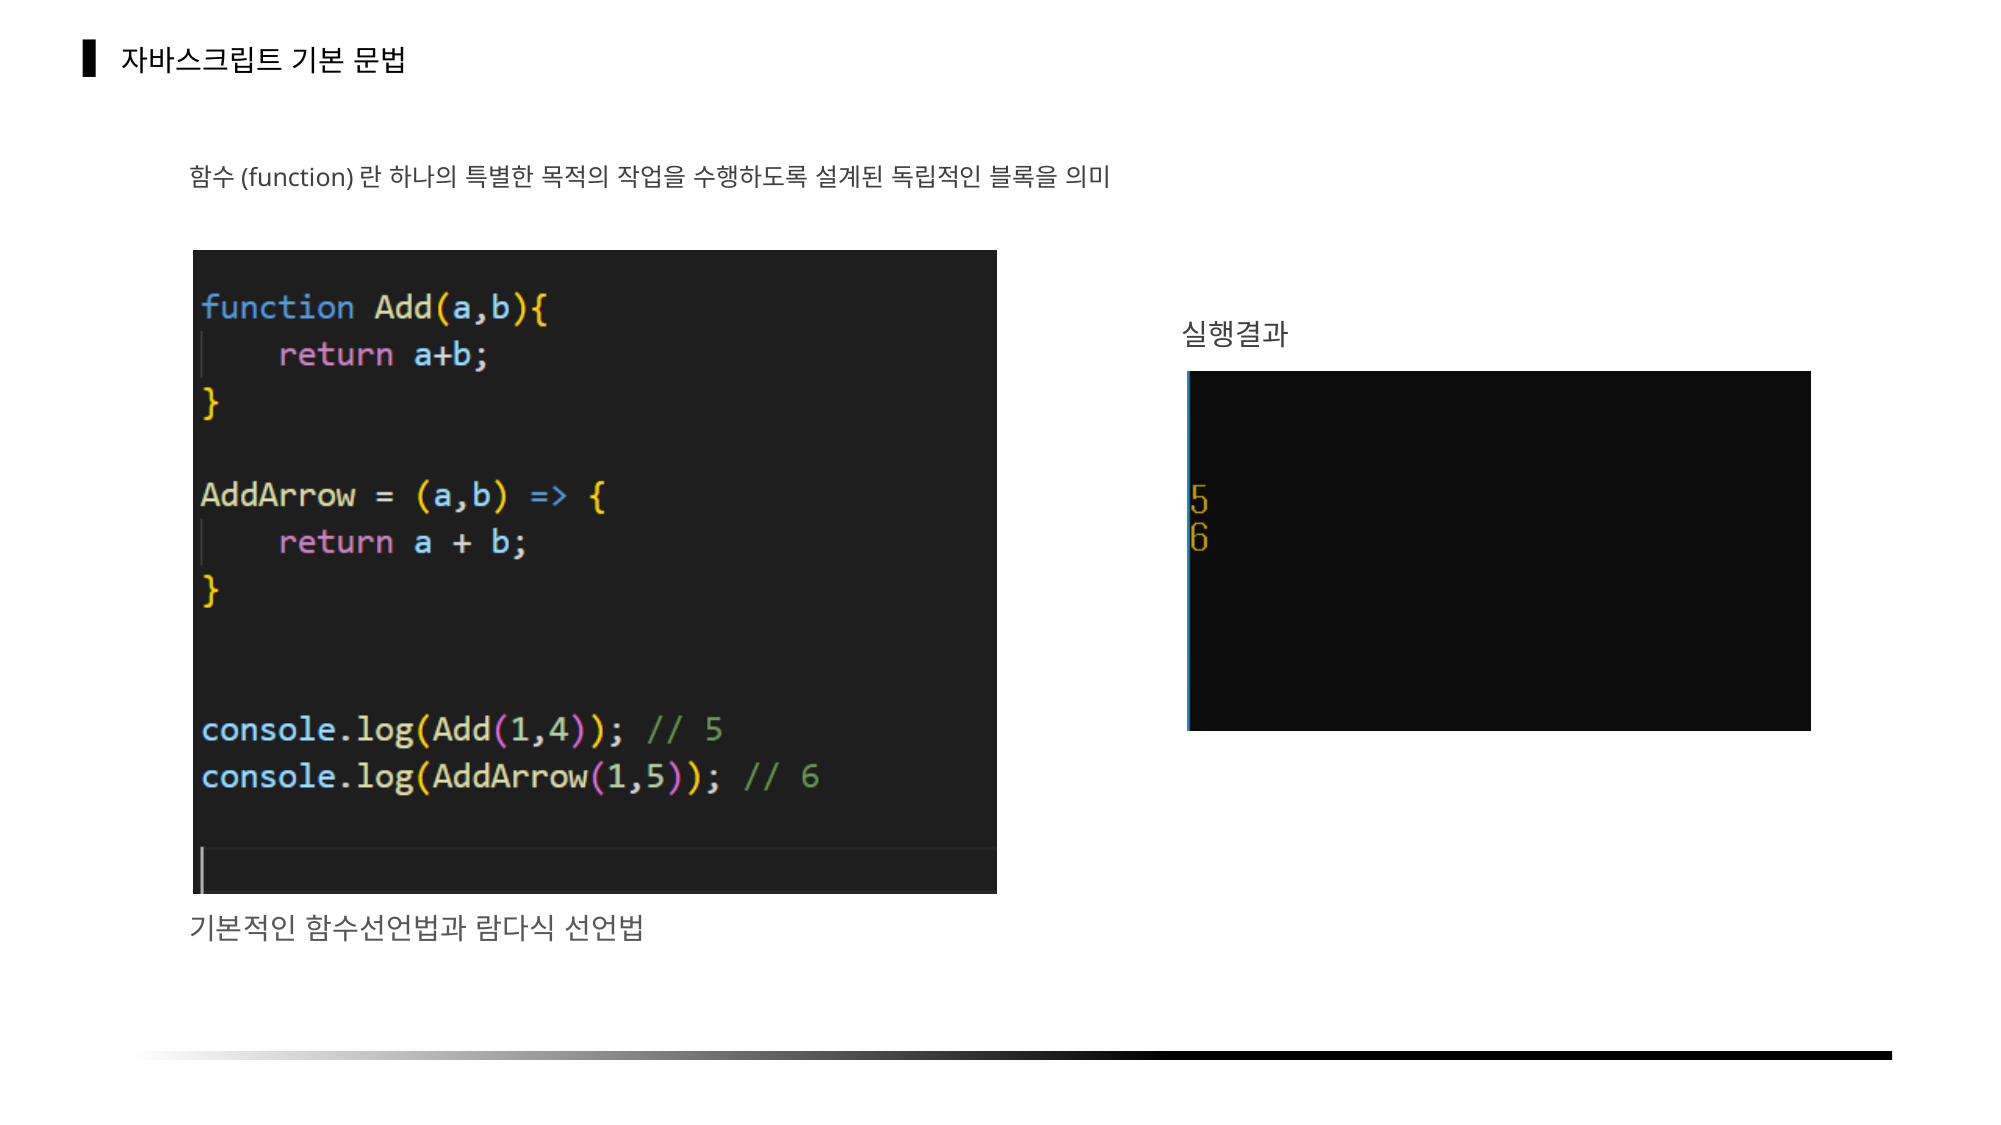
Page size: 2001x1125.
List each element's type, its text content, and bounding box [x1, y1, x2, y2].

picture [83, 40, 96, 77]
text_box 함수(function)란 하나의 특별한 목적의 작업을 수행하도록 설계된 독립적인 블록을 의미 [174, 146, 1460, 207]
text_box 실행결과 [1166, 301, 2000, 367]
text_box 기본적인 함수선언법과 람다식 선언법 [174, 895, 1460, 961]
picture [192, 249, 997, 895]
picture [1189, 371, 1812, 732]
text_box 자바스크립트 기본 문법 [106, 34, 595, 85]
